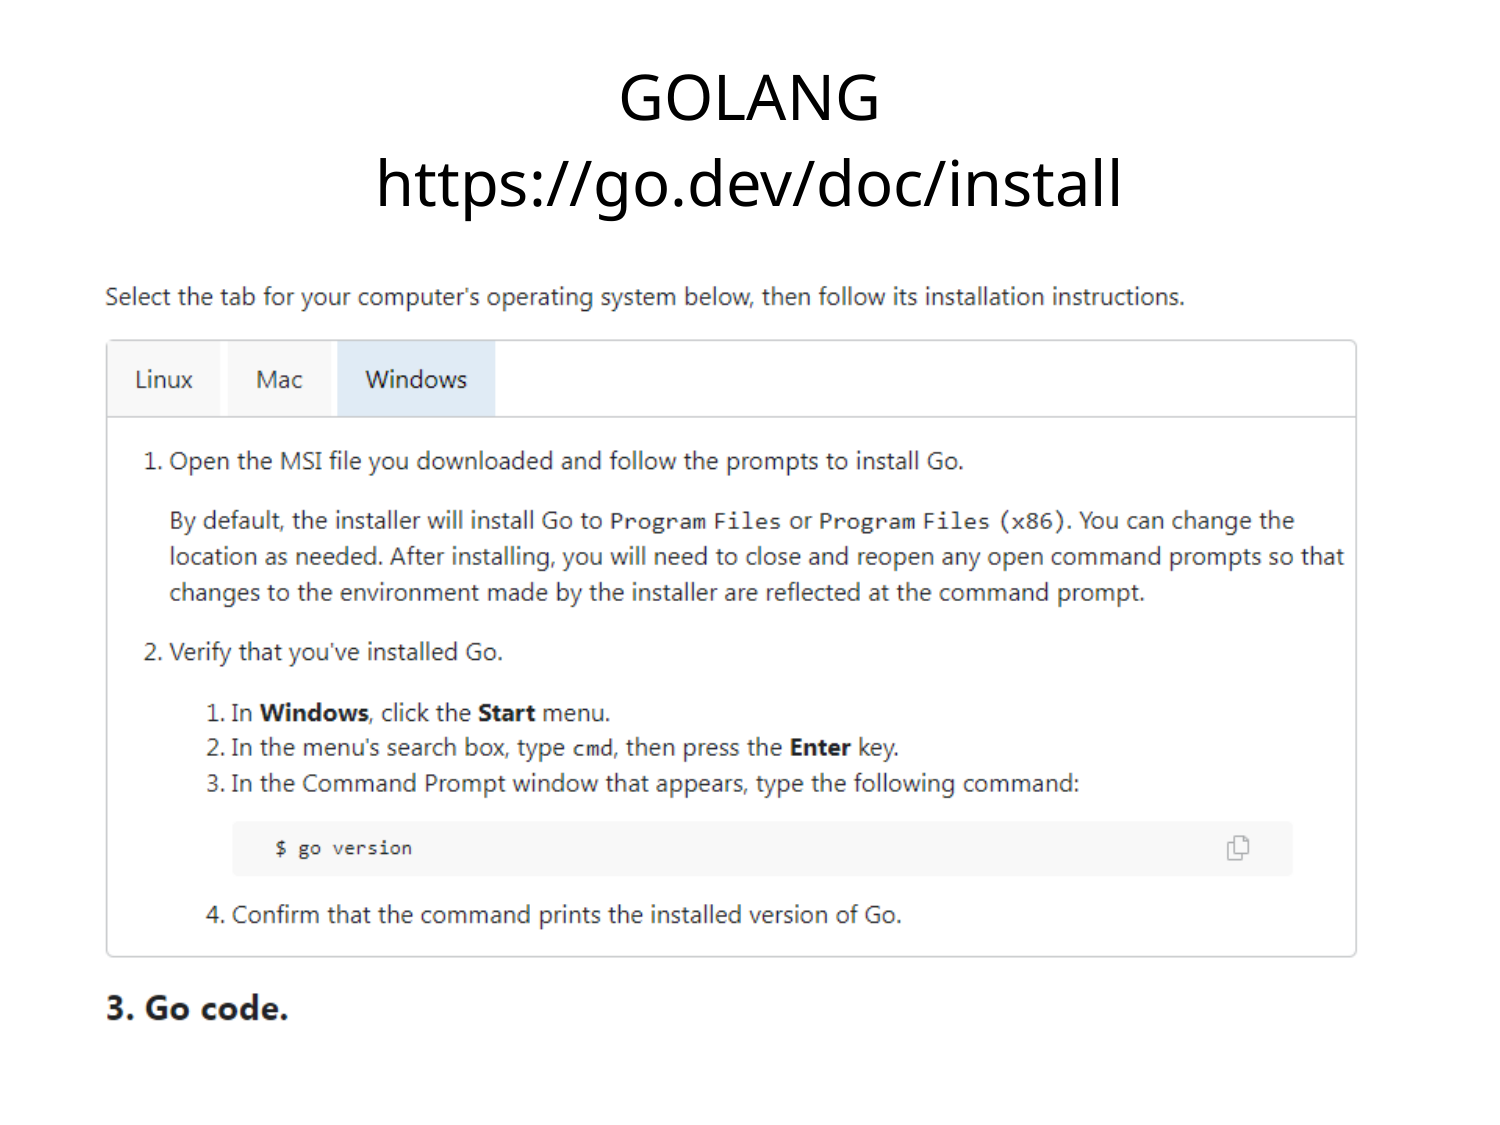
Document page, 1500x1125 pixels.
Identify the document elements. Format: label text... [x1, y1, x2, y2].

text_box GOLANG https://go.dev/doc/install [74, 45, 1425, 233]
picture [78, 274, 1462, 1037]
